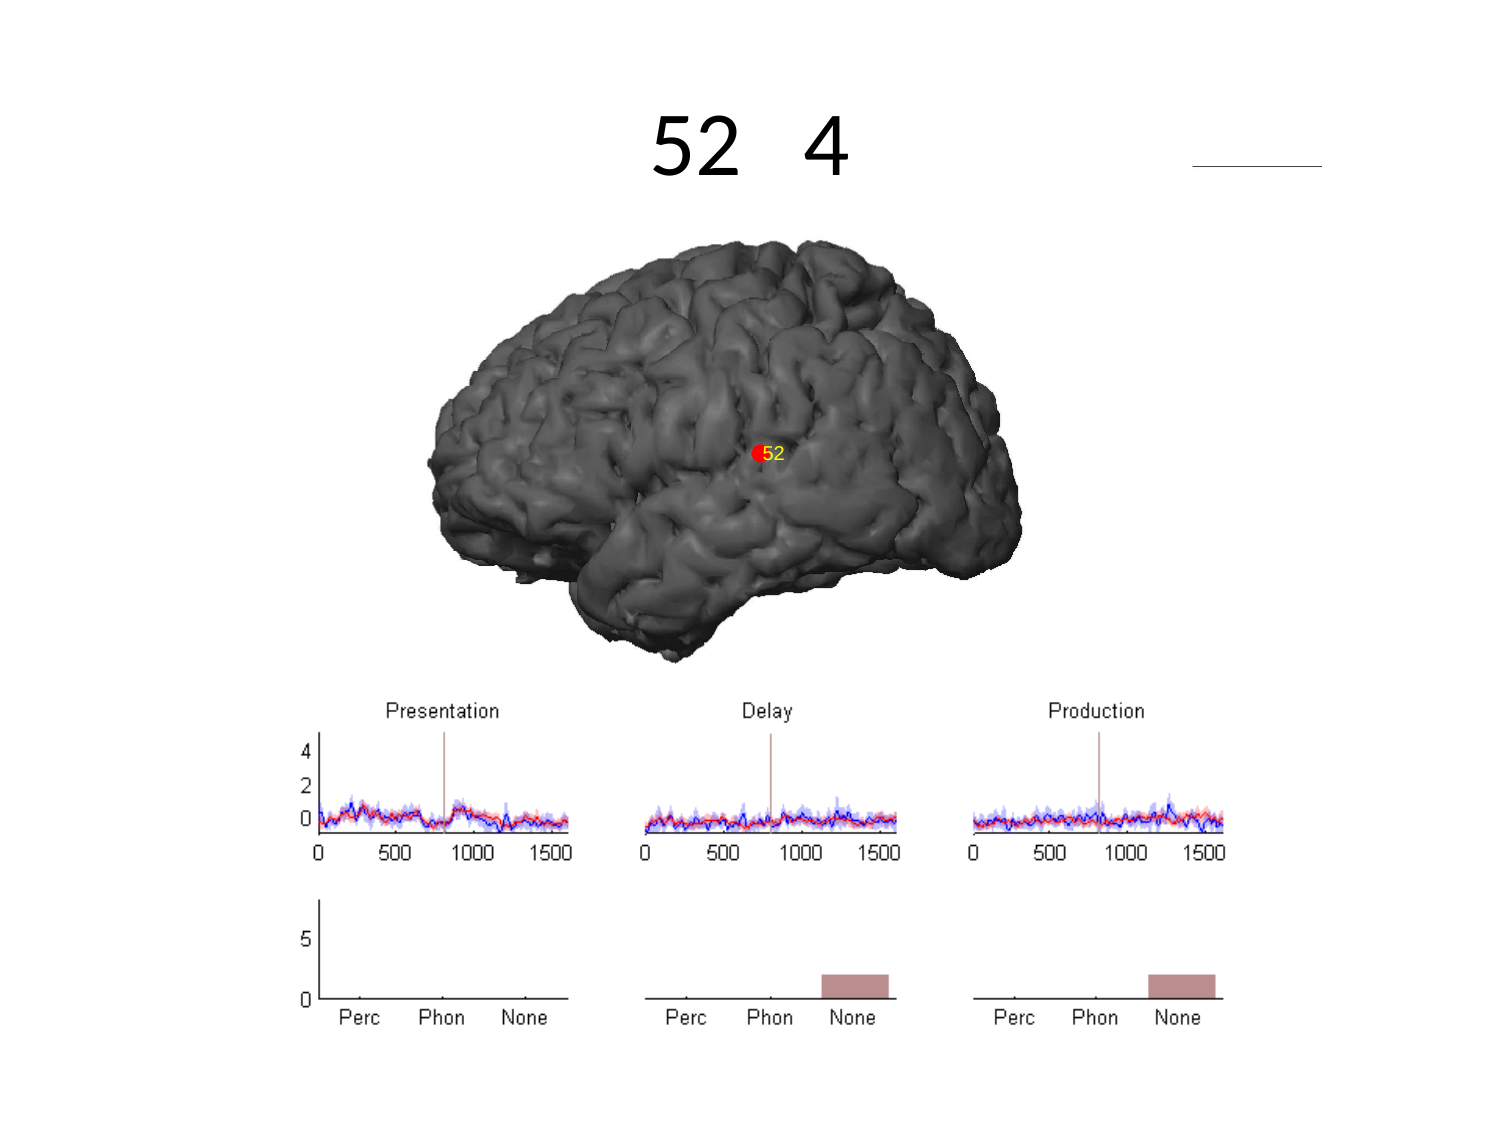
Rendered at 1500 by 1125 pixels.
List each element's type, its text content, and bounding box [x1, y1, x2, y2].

title 52 4 [75, 37, 1425, 241]
picture [166, 687, 1333, 1040]
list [99, 112, 1451, 840]
